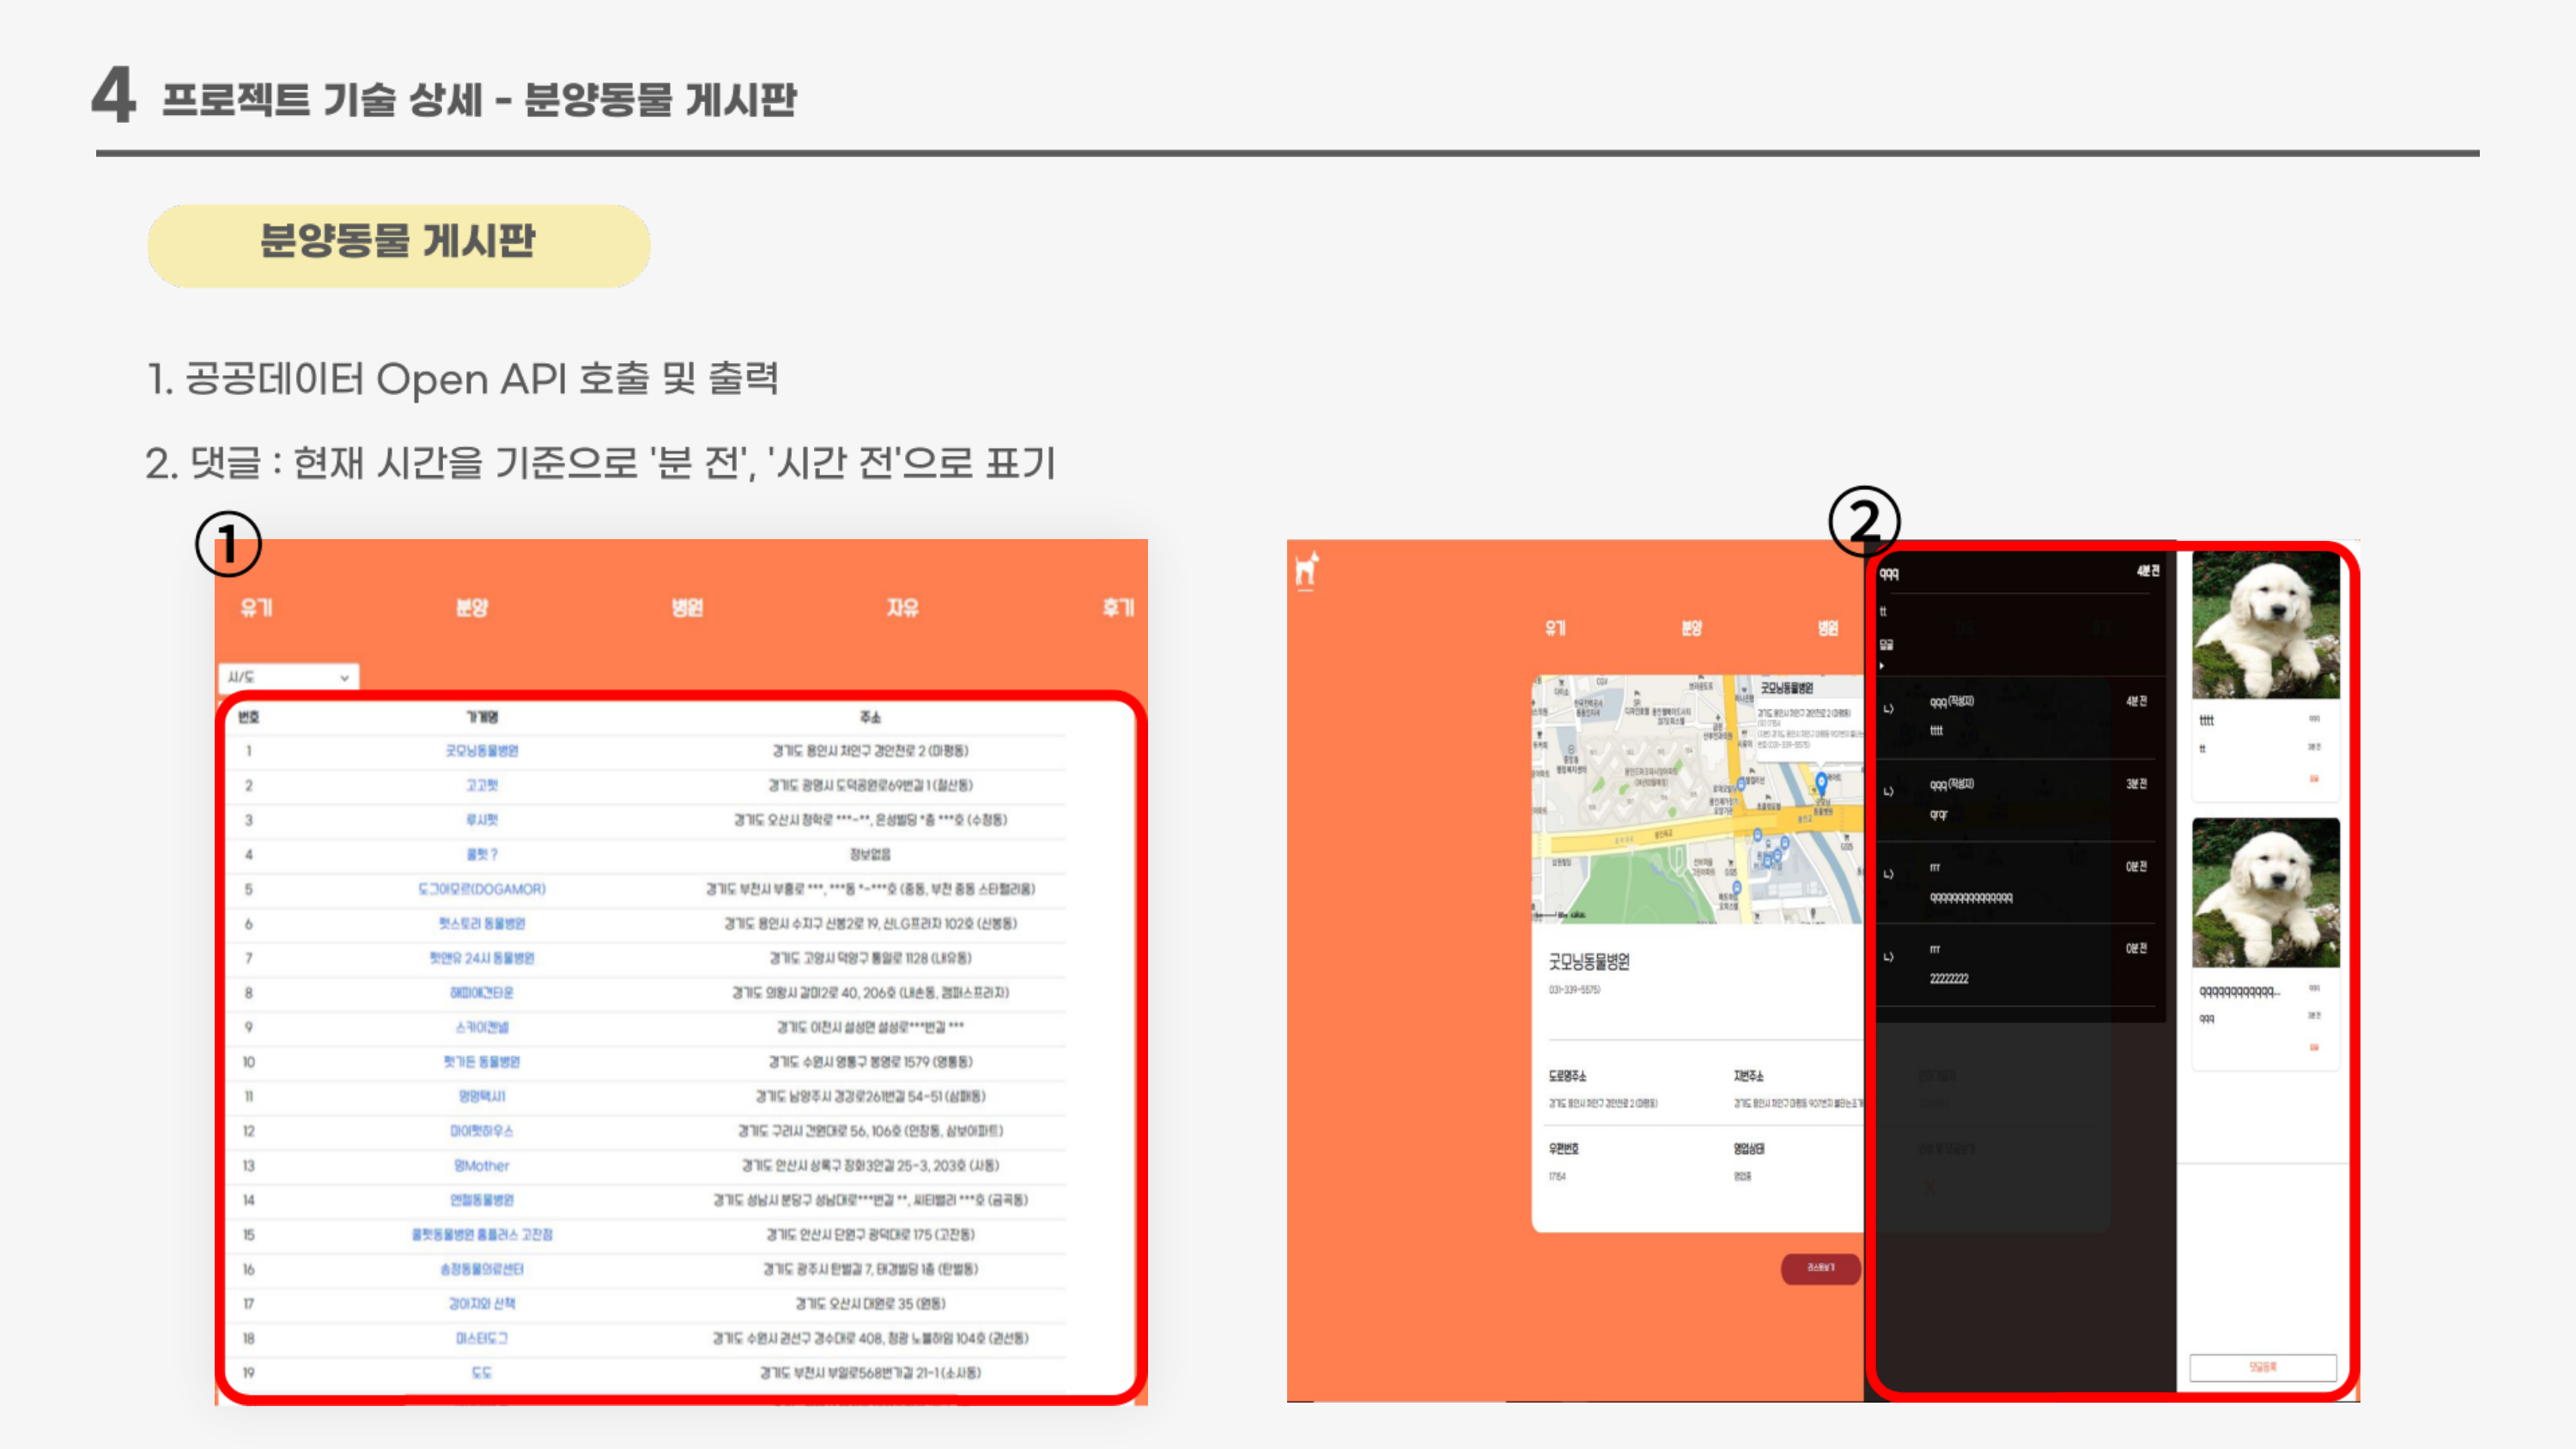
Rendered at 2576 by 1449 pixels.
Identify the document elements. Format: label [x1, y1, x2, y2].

text_box [1287, 539, 1861, 1403]
text_box [215, 539, 1148, 689]
text_box [1865, 541, 2360, 1403]
text_box [215, 689, 1148, 1407]
picture [0, 42, 1614, 1449]
picture [1812, 455, 1941, 592]
text_box [148, 204, 651, 288]
text_box [95, 141, 2480, 167]
